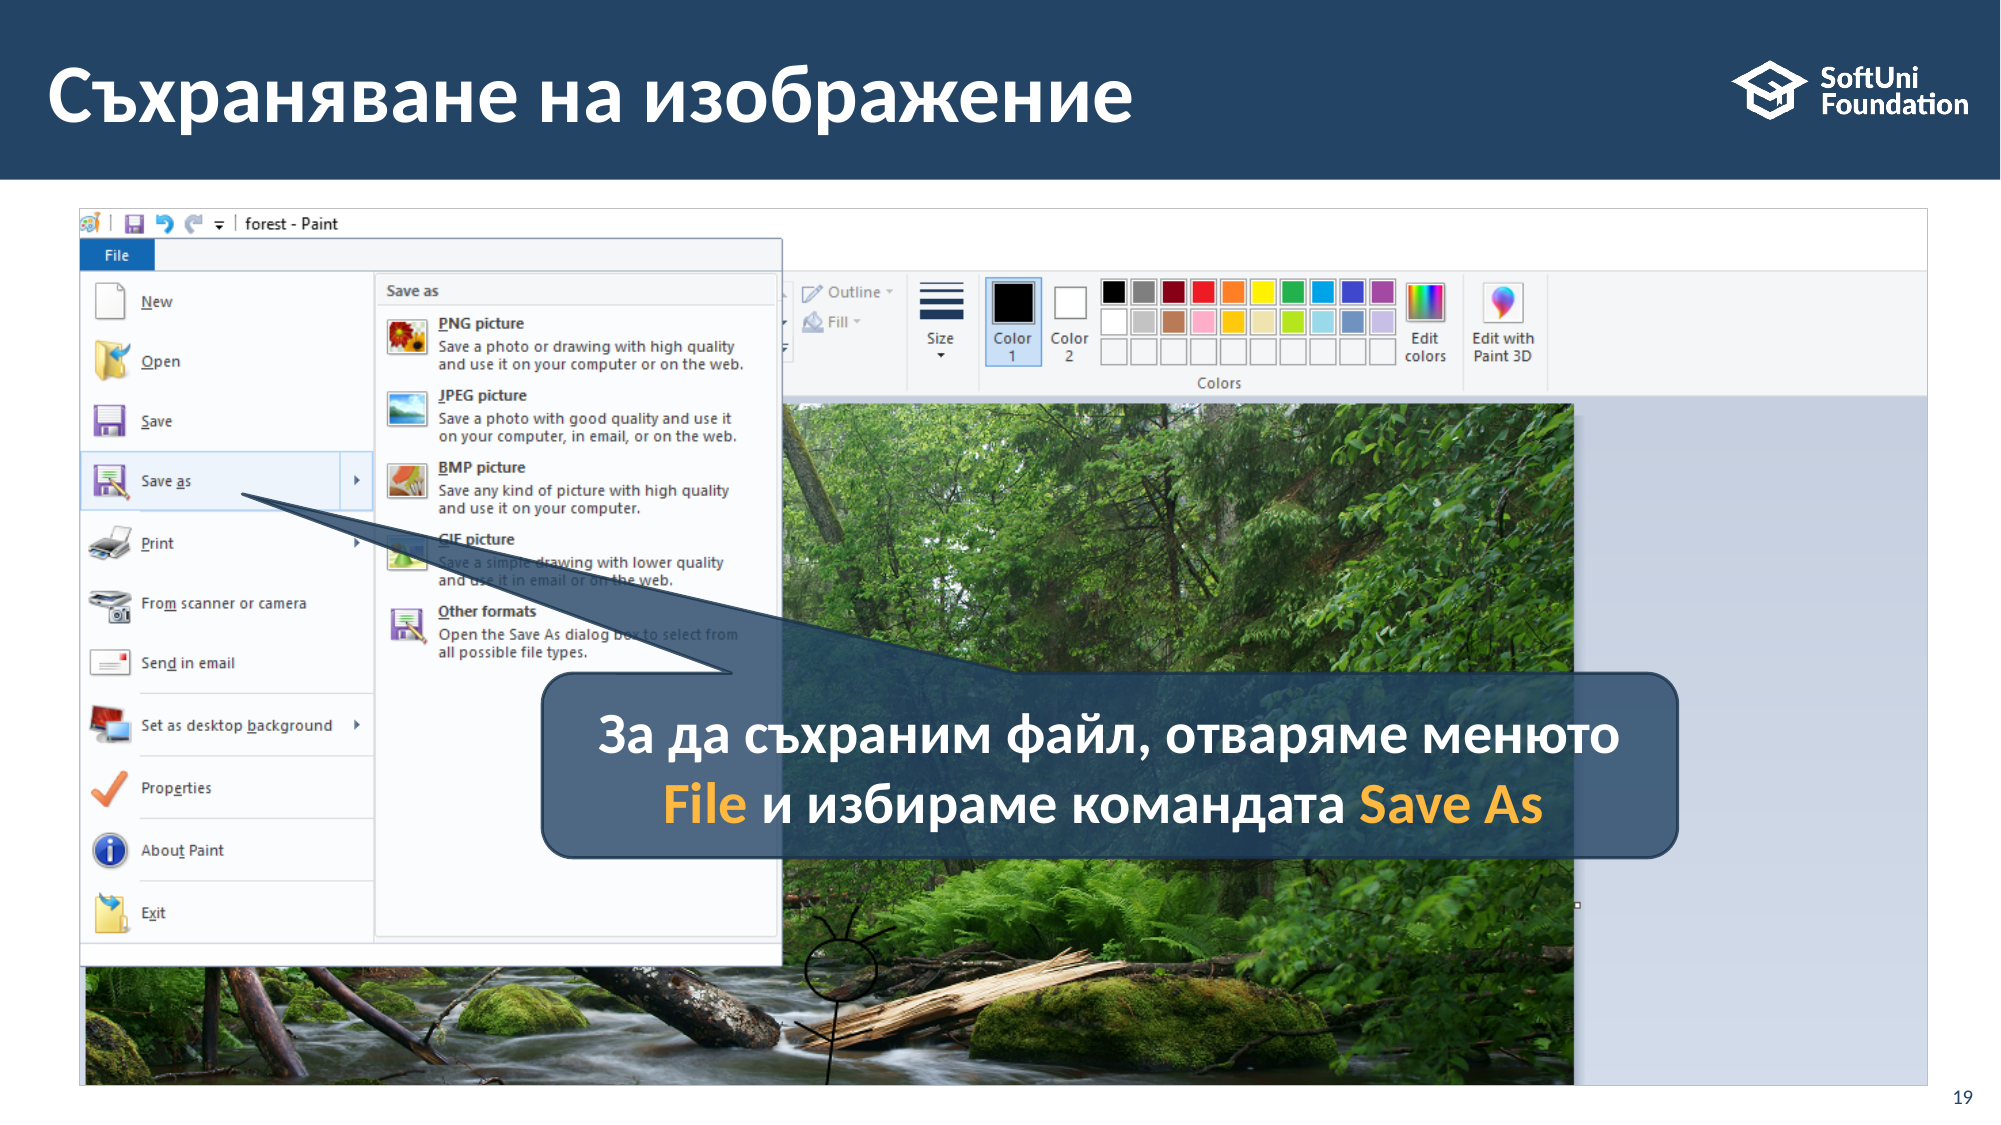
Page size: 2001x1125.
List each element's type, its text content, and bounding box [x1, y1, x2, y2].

title Съхраняване на изображение [31, 16, 1716, 162]
picture [79, 207, 1929, 1086]
picture [1731, 60, 1968, 120]
slide_number 19 [1927, 1067, 1989, 1117]
